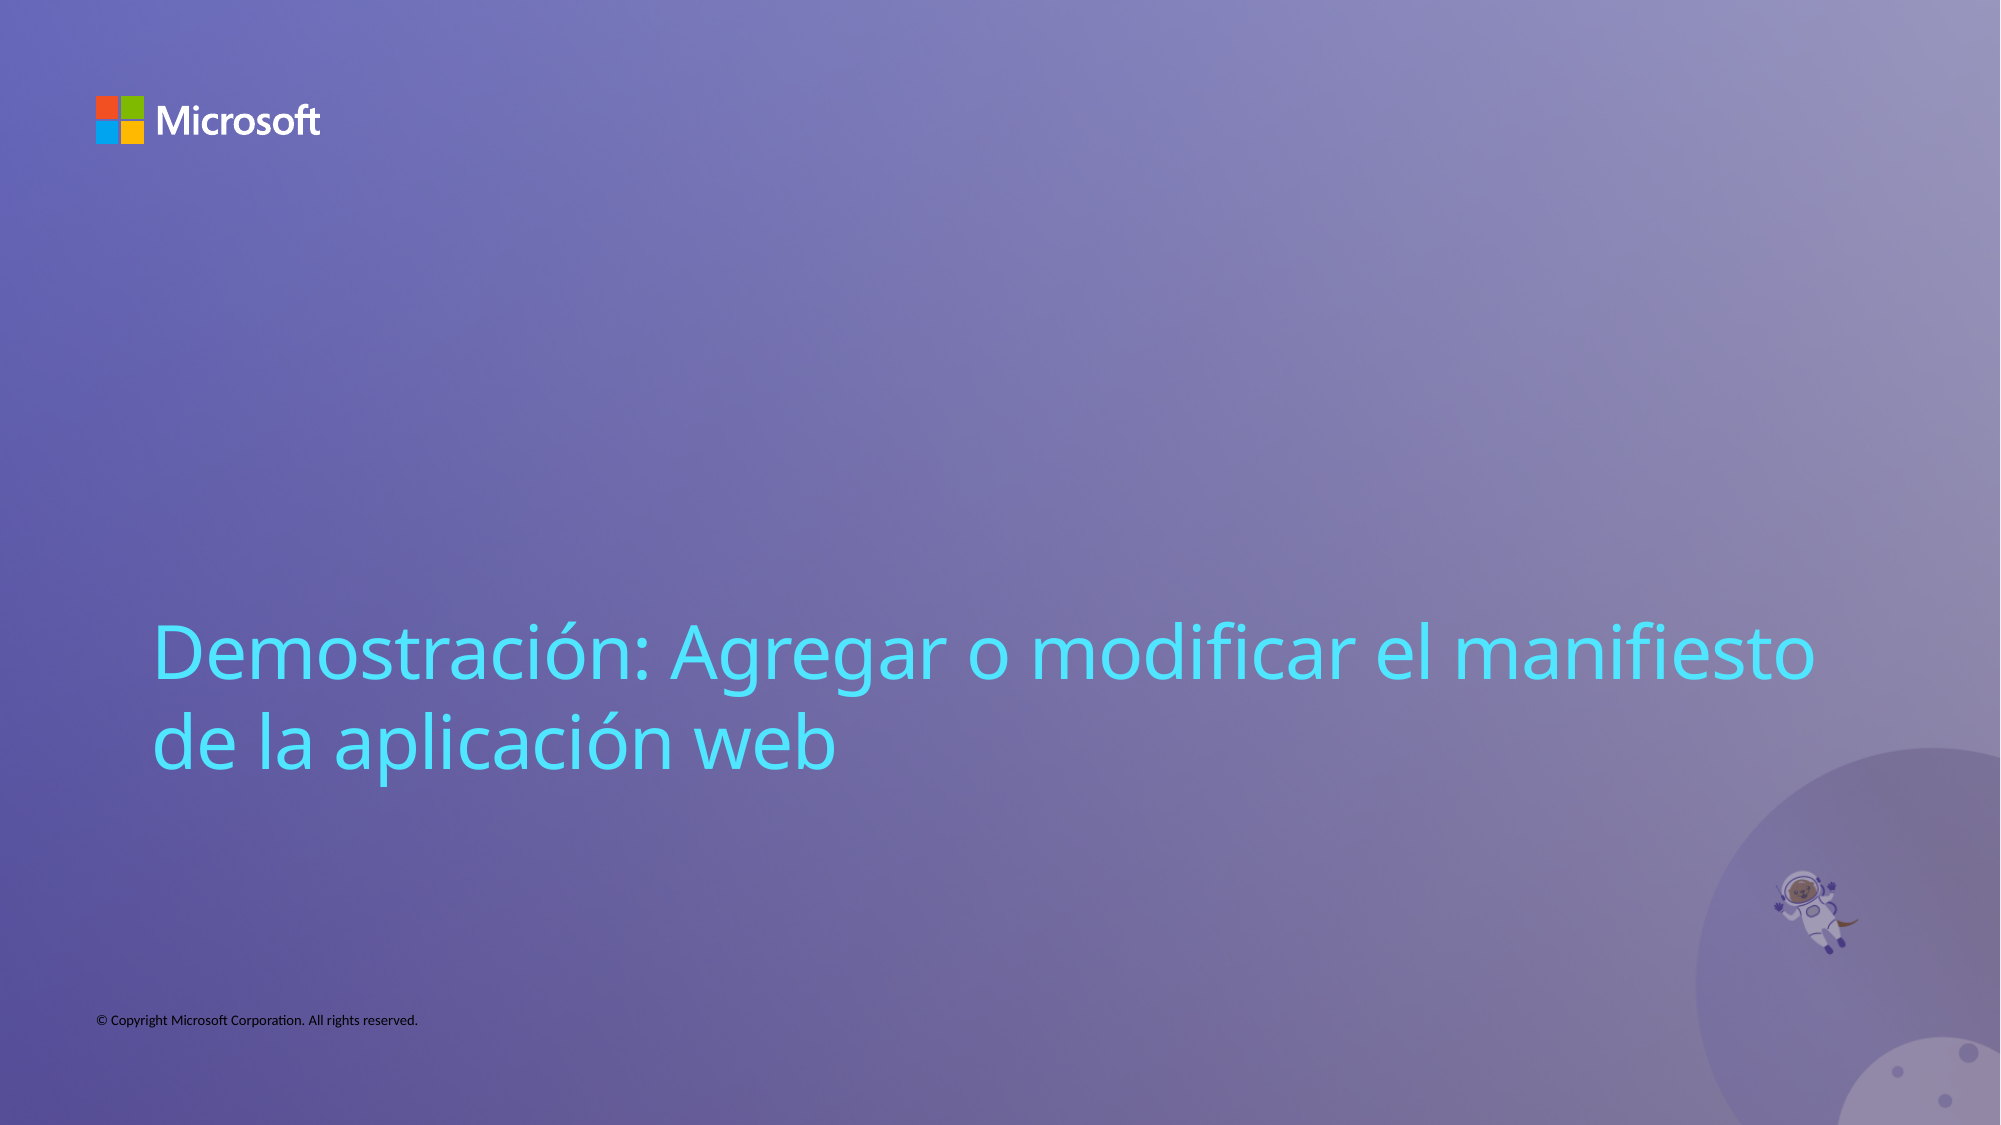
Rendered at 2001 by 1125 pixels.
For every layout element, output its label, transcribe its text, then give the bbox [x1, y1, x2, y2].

text_box [189, 119, 220, 181]
picture [0, 0, 2001, 1125]
text_box Demostración: Agregar o modificar el manifiesto de la aplicación web [136, 596, 1862, 749]
